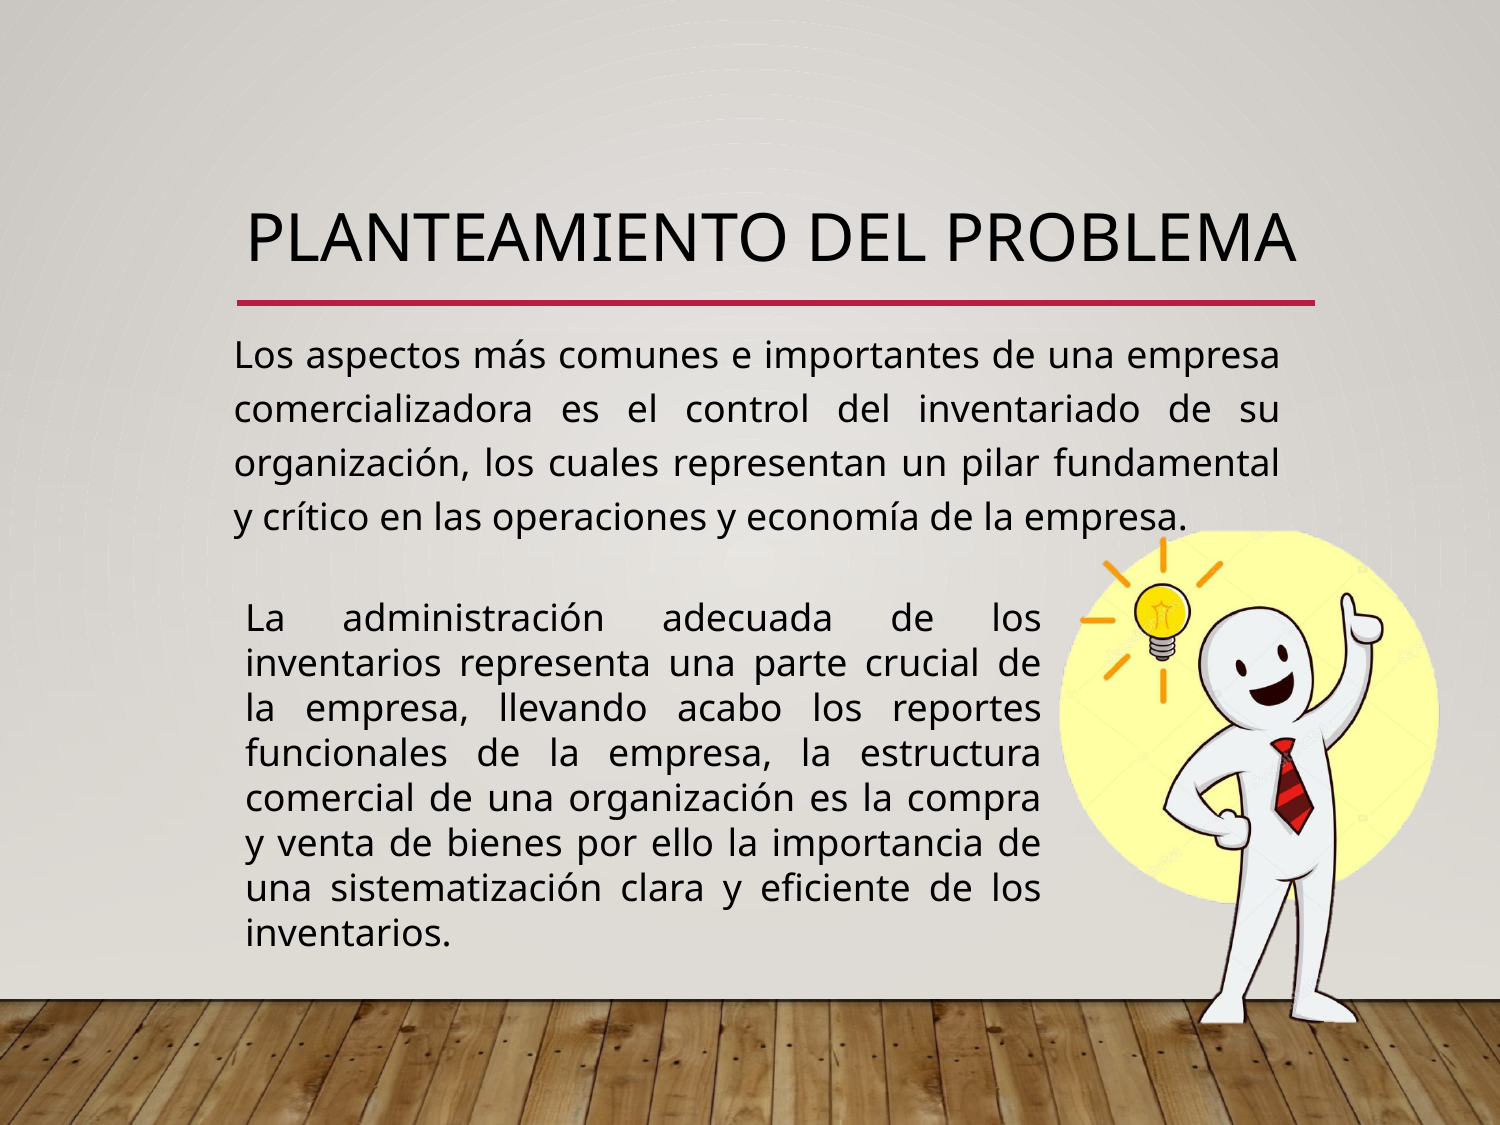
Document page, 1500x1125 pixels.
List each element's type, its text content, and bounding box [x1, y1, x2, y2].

list Los aspectos más comunes e importantes de una empresa comercializadora es el control del inventariado de su organización, los cuales representan un pilar fundamental y crítico en las operaciones y economía de la empresa. [218, 314, 1297, 594]
picture [0, 491, 1500, 1125]
title Planteamiento del problema [230, 196, 1321, 297]
text_box La administración adecuada de los inventarios representa una parte crucial de la empresa, llevando acabo los reportes funcionales de la empresa, la estructura comercial de una organización es la compra y venta de bienes por ello la importancia de una sistematización clara y eficiente de los inventarios. [230, 586, 962, 1006]
